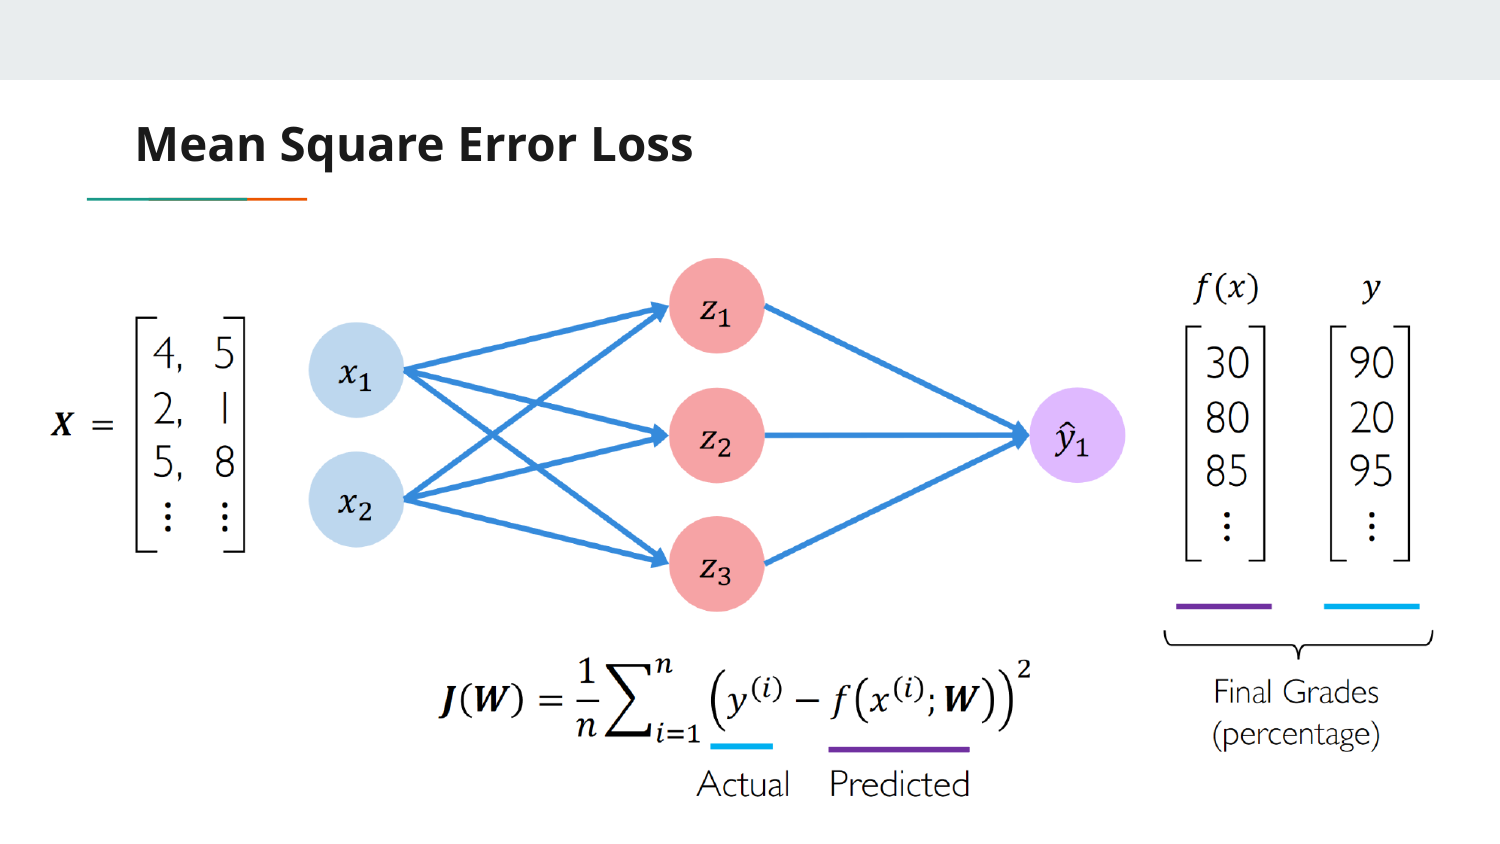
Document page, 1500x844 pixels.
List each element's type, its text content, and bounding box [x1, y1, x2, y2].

title Mean Square Error Loss [119, 98, 1381, 187]
picture [0, 245, 1500, 808]
